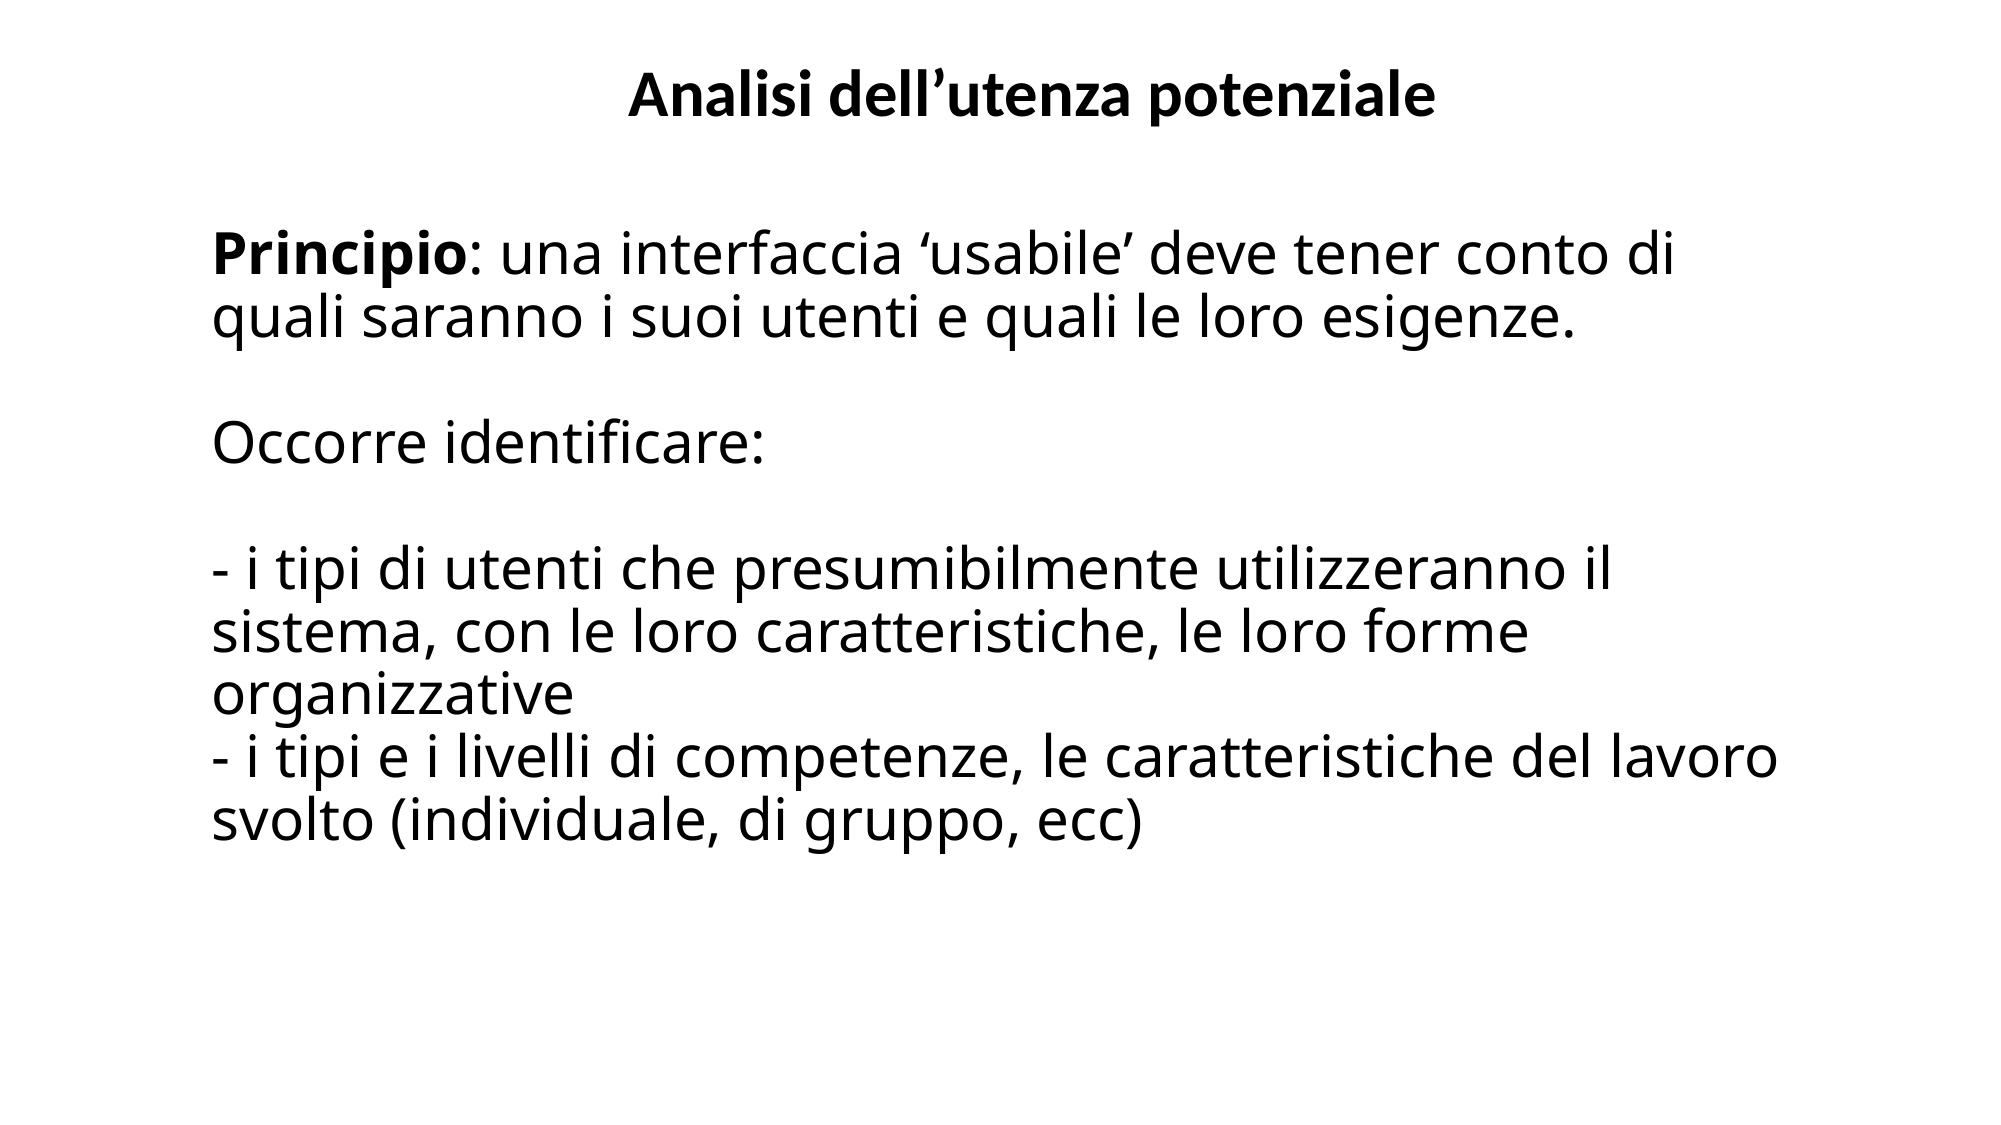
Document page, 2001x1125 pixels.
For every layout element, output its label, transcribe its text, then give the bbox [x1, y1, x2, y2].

text_box Analisi dell’utenza potenziale [613, 42, 1468, 138]
title Principio: una interfaccia ‘usabile’ deve tener conto di quali saranno i suoi utenti e quali le loro esigenze. Occorre identificare: - i tipi di utenti che presumibilmente utilizzeranno il sistema, con le loro caratteristiche, le loro forme organizzative - i tipi e i livelli di competenze, le caratteristiche del lavoro svolto (individuale, di gruppo, ecc) [196, 619, 1809, 862]
